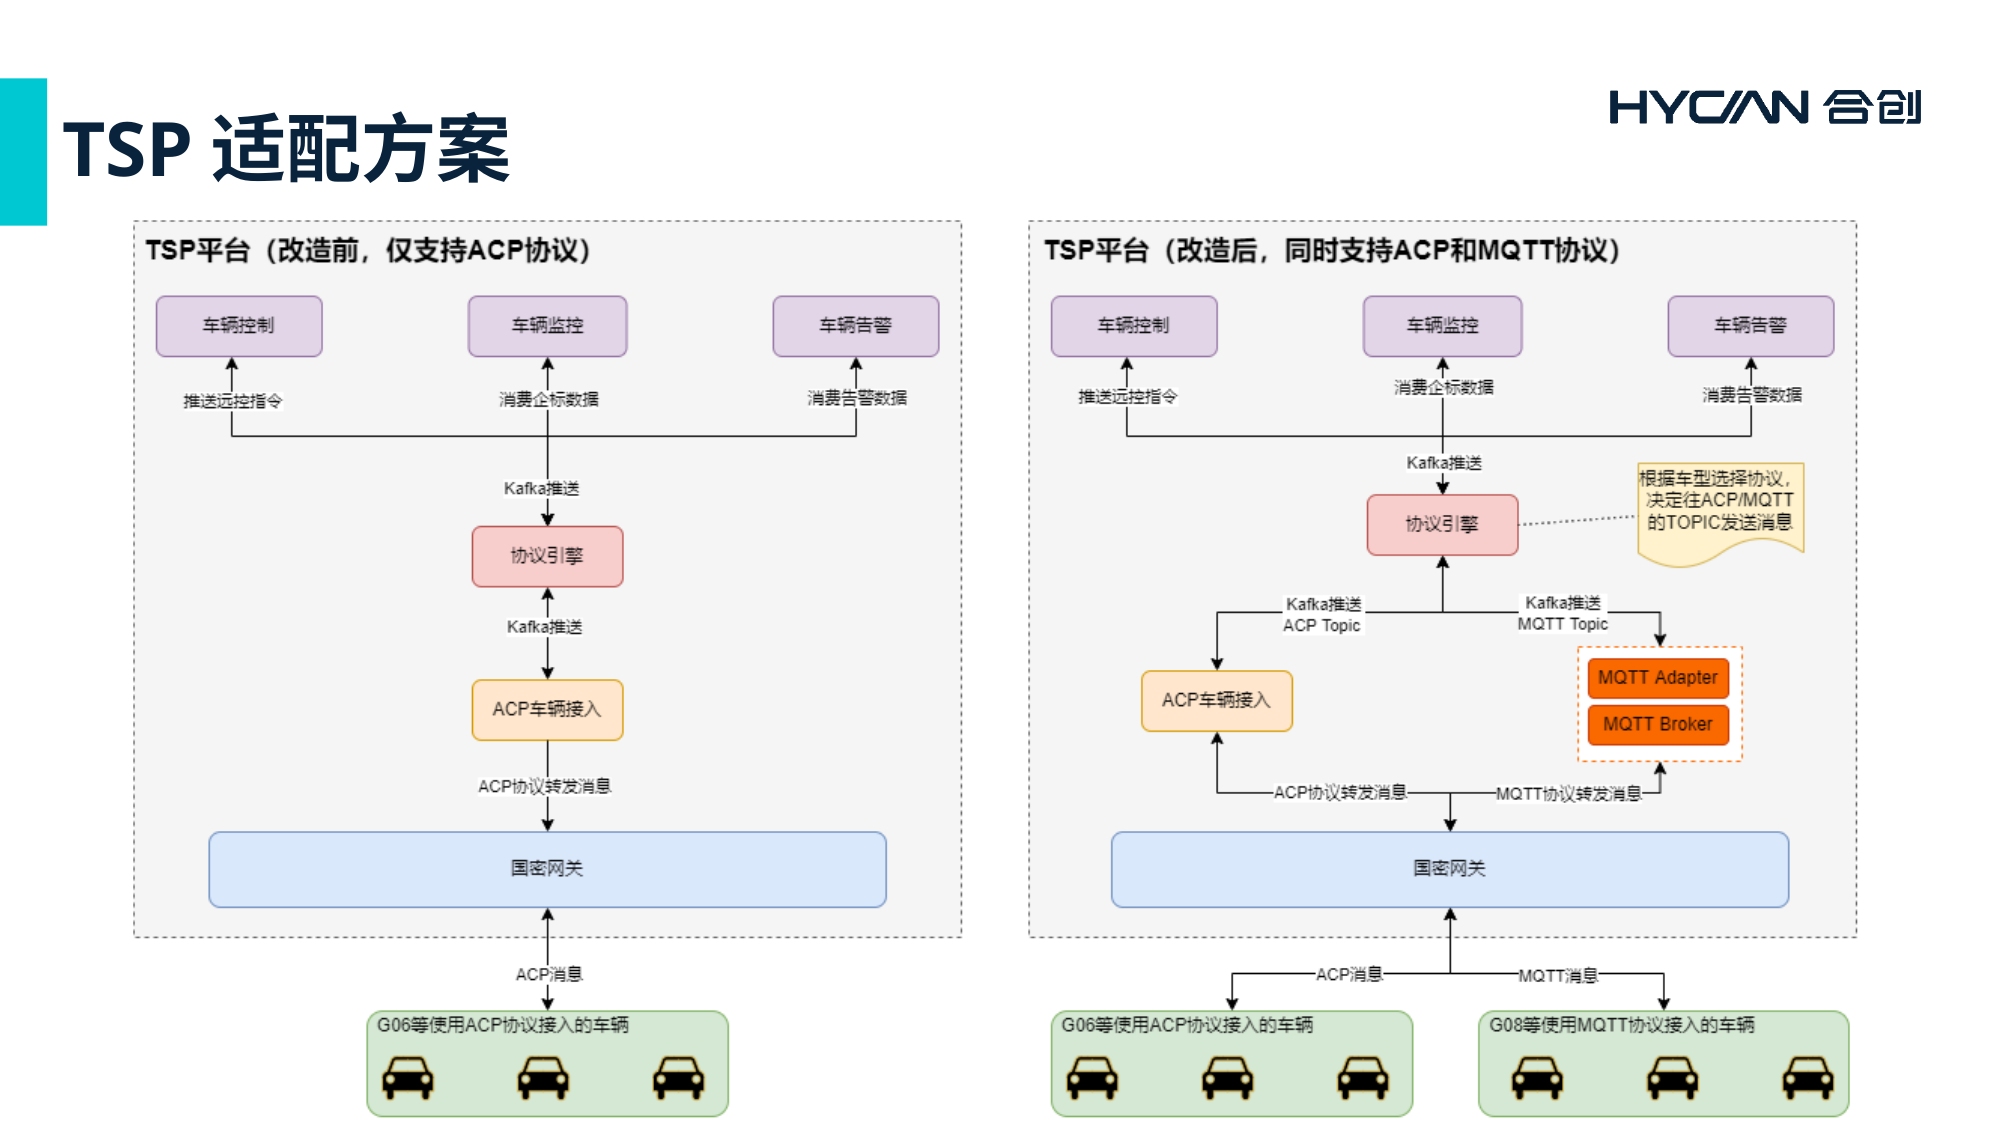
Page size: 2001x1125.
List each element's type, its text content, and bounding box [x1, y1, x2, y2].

picture [1603, 78, 1925, 131]
title TSP适配方案 [47, 78, 1561, 226]
picture [125, 213, 1865, 1125]
